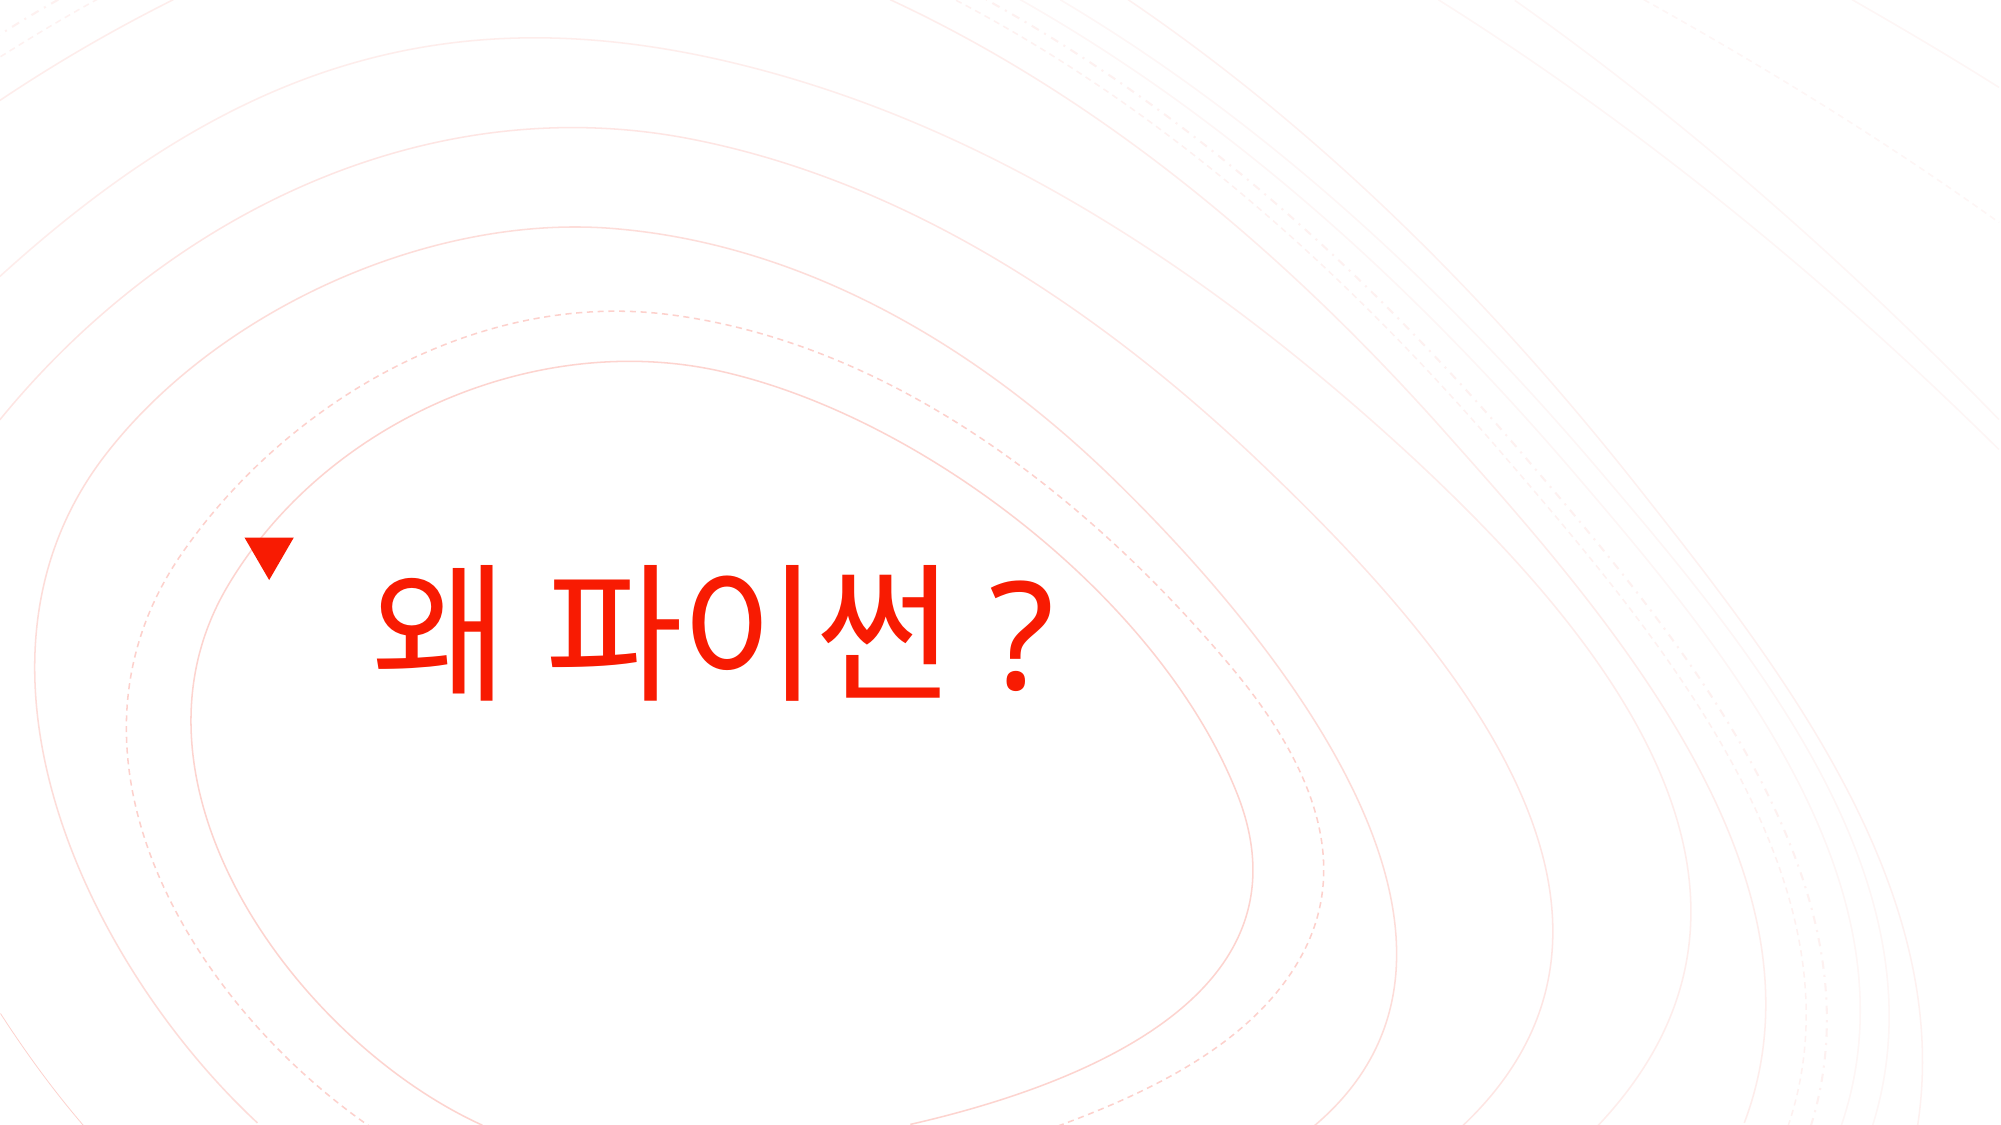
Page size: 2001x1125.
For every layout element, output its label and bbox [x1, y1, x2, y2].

text_box [0, 0, 2000, 1125]
